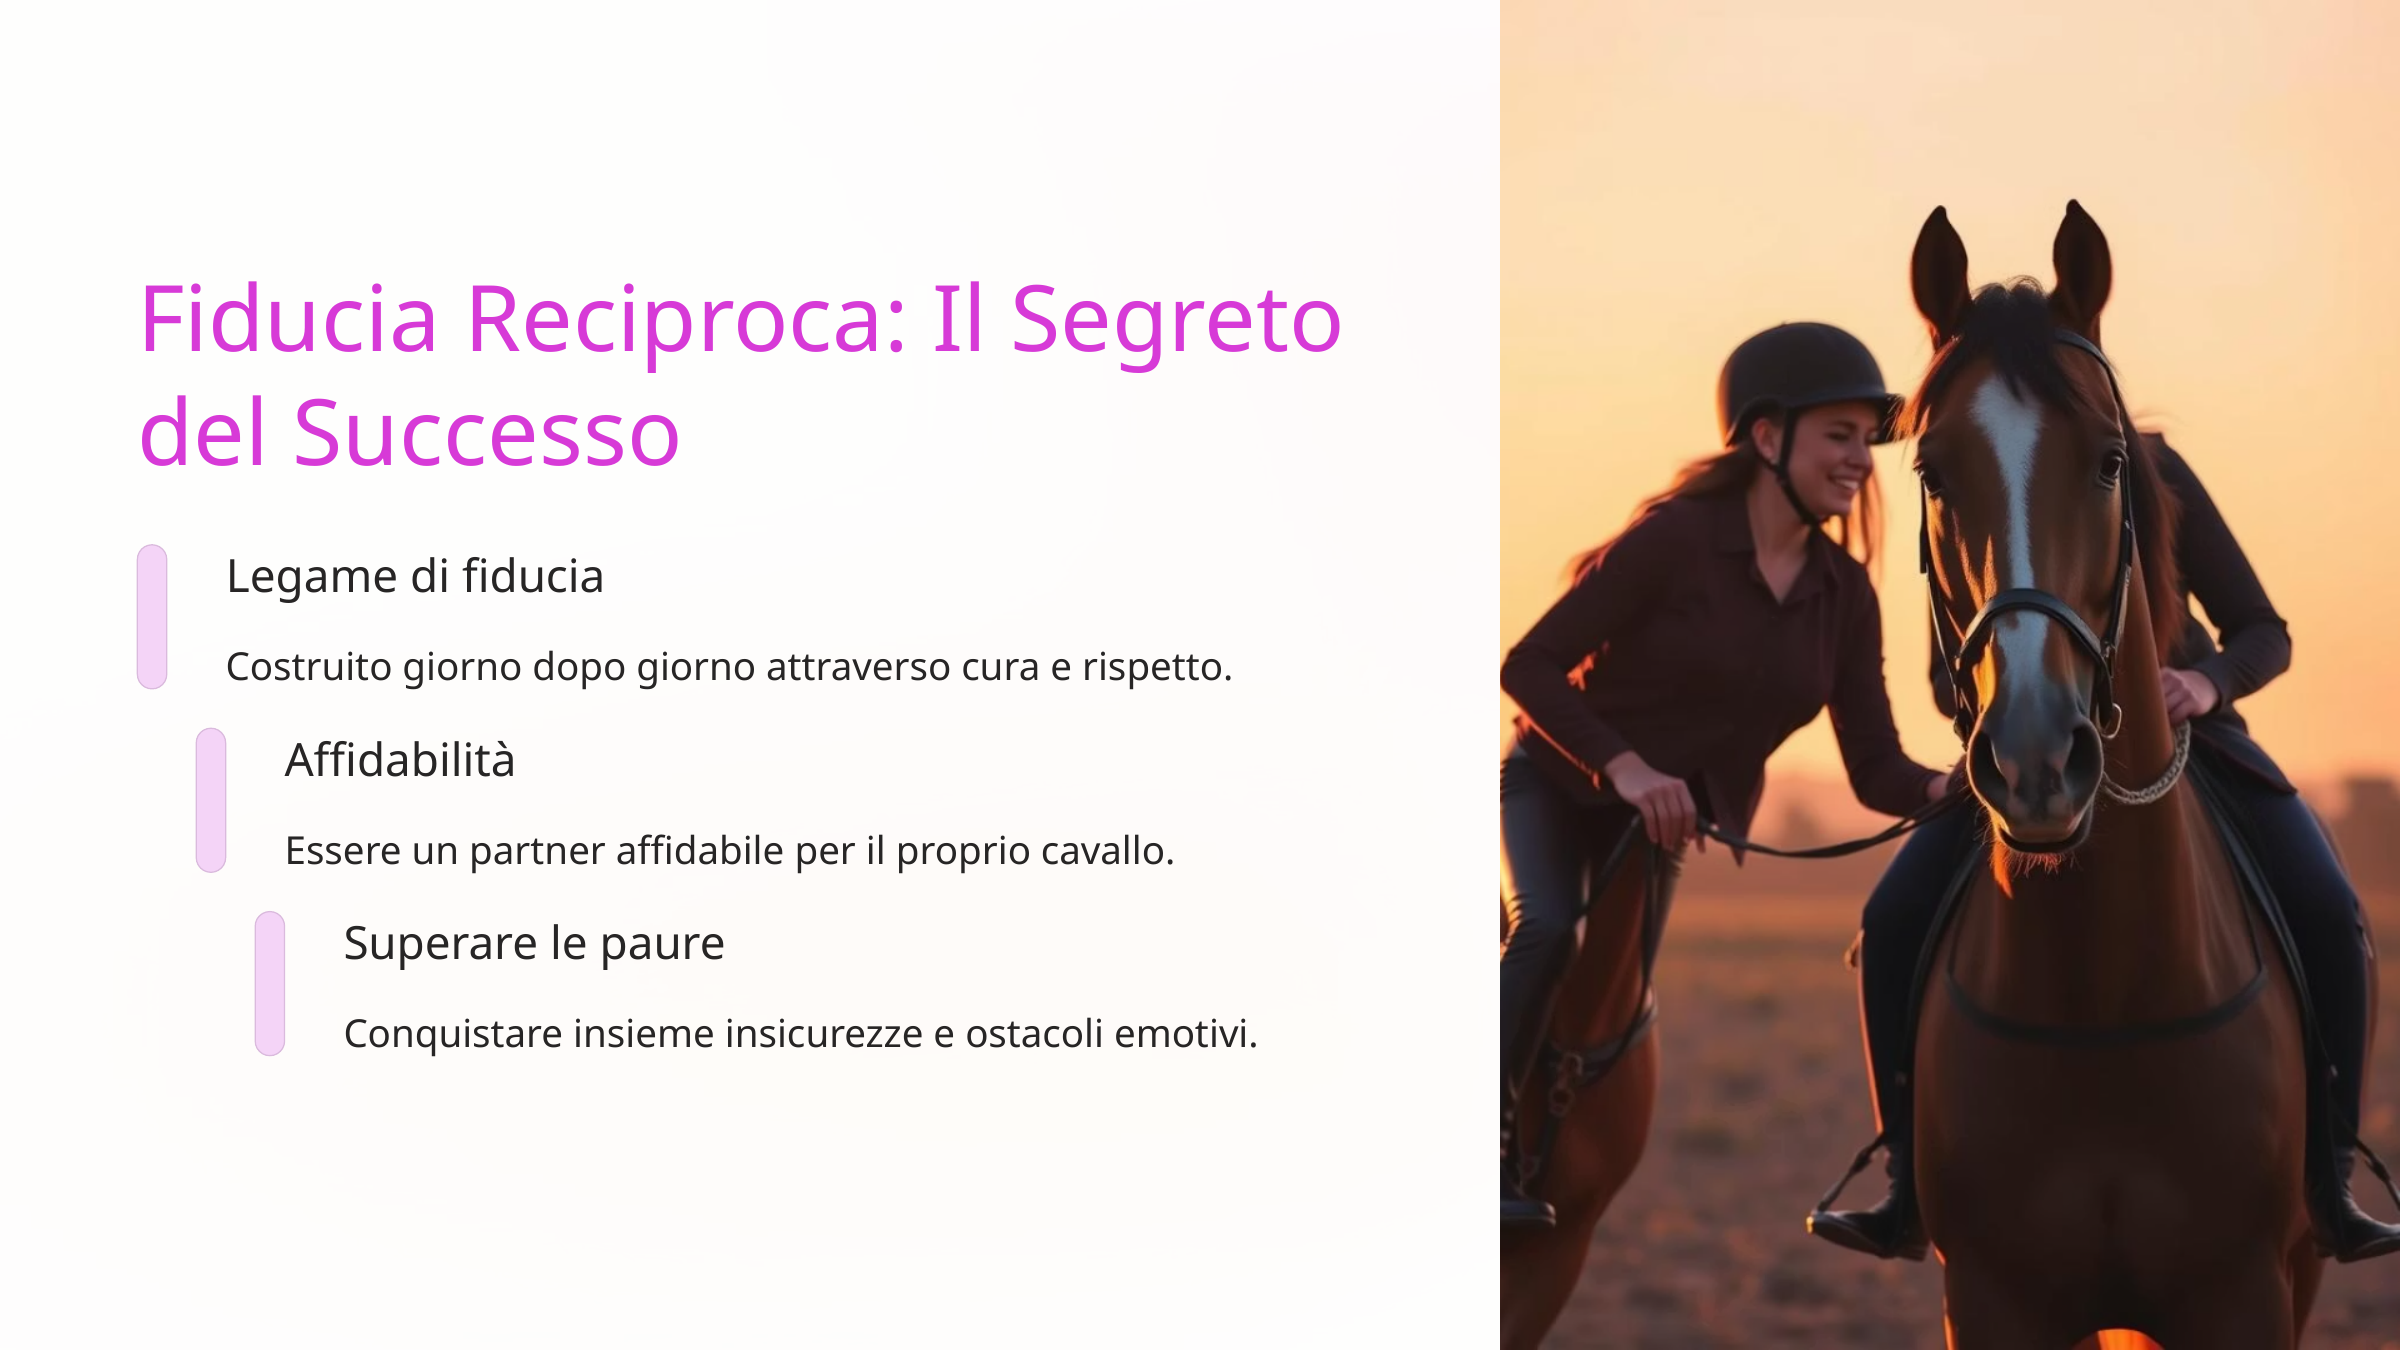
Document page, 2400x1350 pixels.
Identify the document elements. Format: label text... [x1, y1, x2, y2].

text_box [196, 728, 226, 873]
text_box Costruito giorno dopo giorno attraverso cura e rispetto. [225, 626, 1363, 689]
picture [1499, 0, 2400, 1350]
text_box Conquistare insieme insicurezze e ostacoli emotivi. [343, 992, 1363, 1056]
text_box Affidabilità [284, 728, 747, 786]
text_box [137, 544, 167, 689]
text_box Legame di fiducia [225, 544, 688, 603]
text_box [255, 911, 285, 1056]
text_box Superare le paure [343, 911, 806, 970]
text_box Essere un partner affidabile per il proprio cavallo. [284, 809, 1363, 873]
text_box Fiducia Reciproca: Il Segreto del Successo [137, 254, 1363, 486]
